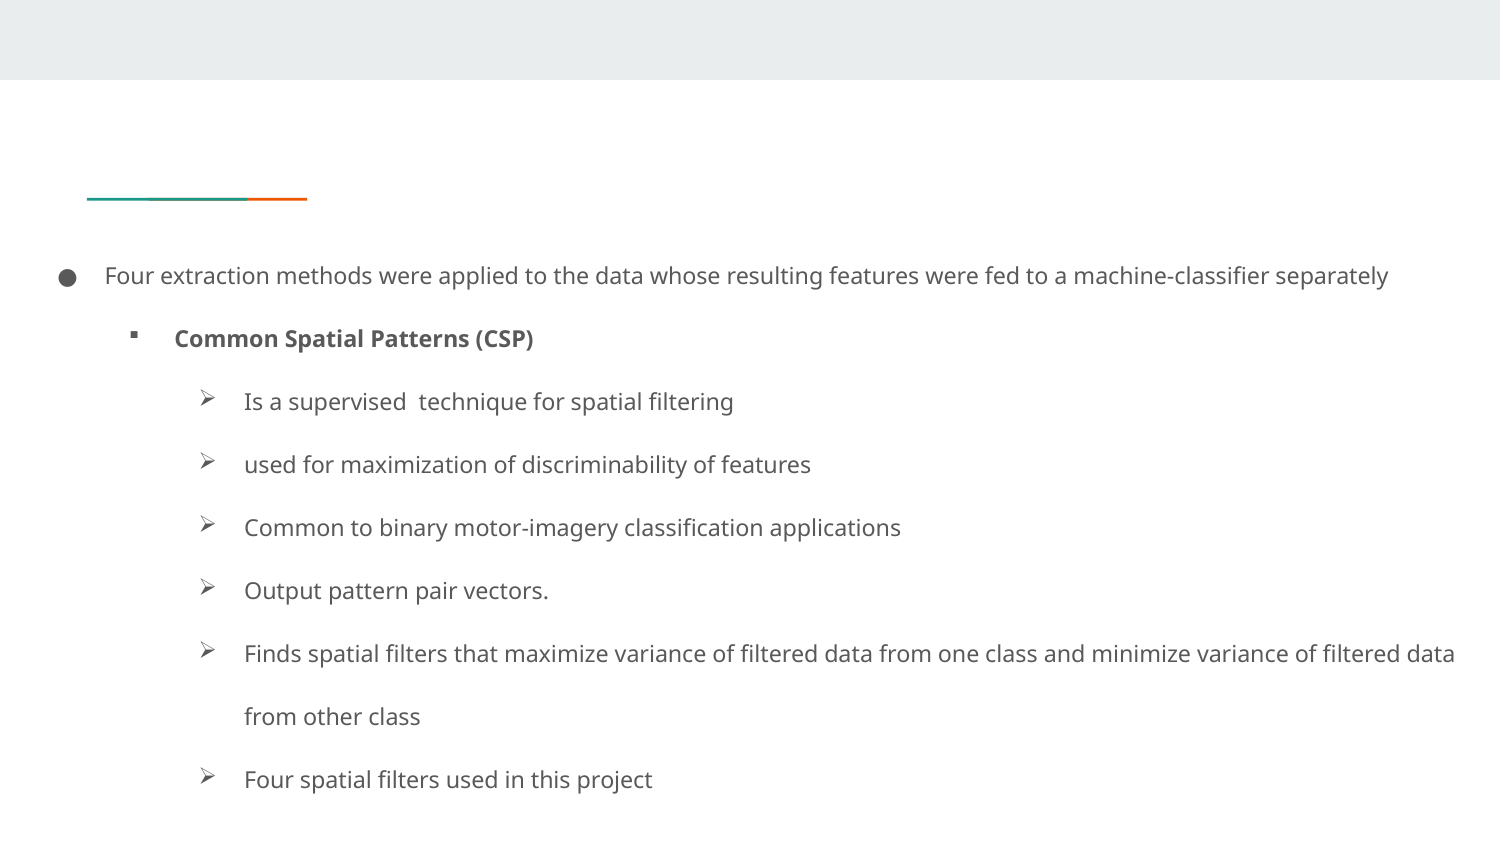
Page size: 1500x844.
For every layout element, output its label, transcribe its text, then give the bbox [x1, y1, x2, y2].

list Four extraction methods were applied to the data whose resulting features were fed to a machine-classifier separately Common Spatial Patterns (CSP) Is a supervised technique for spatial filtering used for maximization of discriminability of features Common to binary motor-imagery classification applications Output pattern pair vectors. Finds spatial filters that maximize variance of filtered data from one class and minimize variance of filtered data from other class Four spatial filters used in this project [20, 213, 1472, 817]
